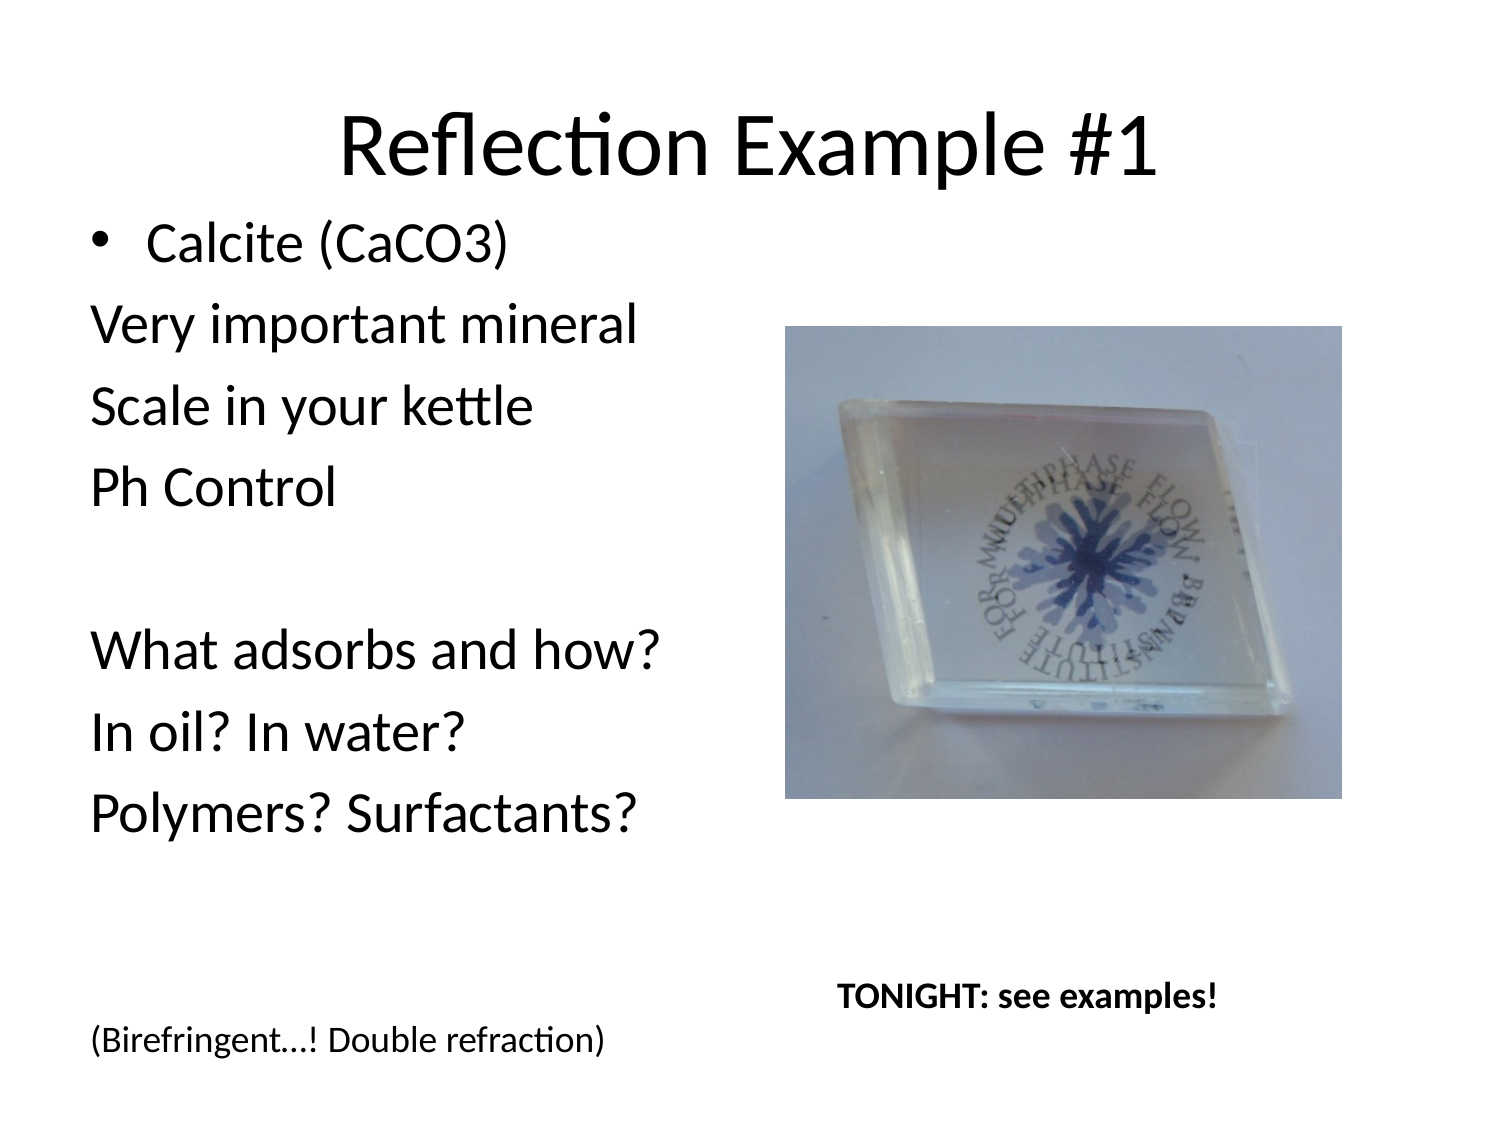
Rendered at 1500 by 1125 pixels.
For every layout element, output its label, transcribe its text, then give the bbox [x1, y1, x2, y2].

title Reflection Example #1 [75, 45, 1425, 233]
picture [785, 326, 1342, 799]
text_box TONIGHT: see examples! [822, 964, 1243, 1024]
list Calcite (CaCO3) Very important mineral Scale in your kettle Ph Control What adsorbs and how? In oil? In water? Polymers? Surfactants? (Birefringent…! Double refraction) [75, 196, 738, 1106]
